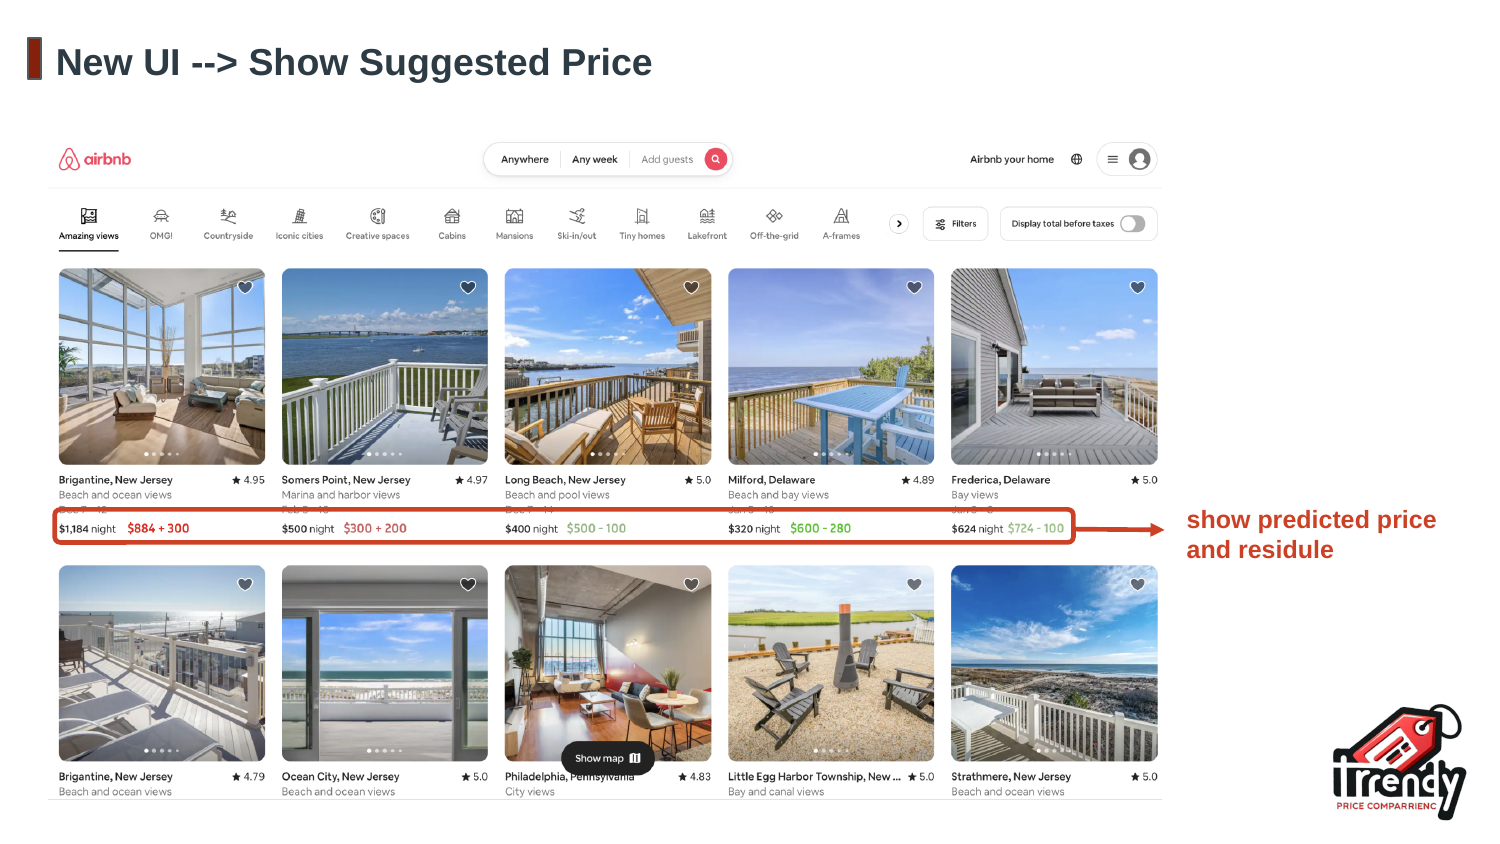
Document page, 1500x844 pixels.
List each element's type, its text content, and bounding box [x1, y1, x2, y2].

picture [47, 135, 1162, 800]
picture [1319, 687, 1480, 834]
text_box show predicted price and residule [1171, 488, 1500, 579]
text_box New UI --> Show Suggested Price [40, 22, 854, 98]
text_box [28, 38, 42, 79]
